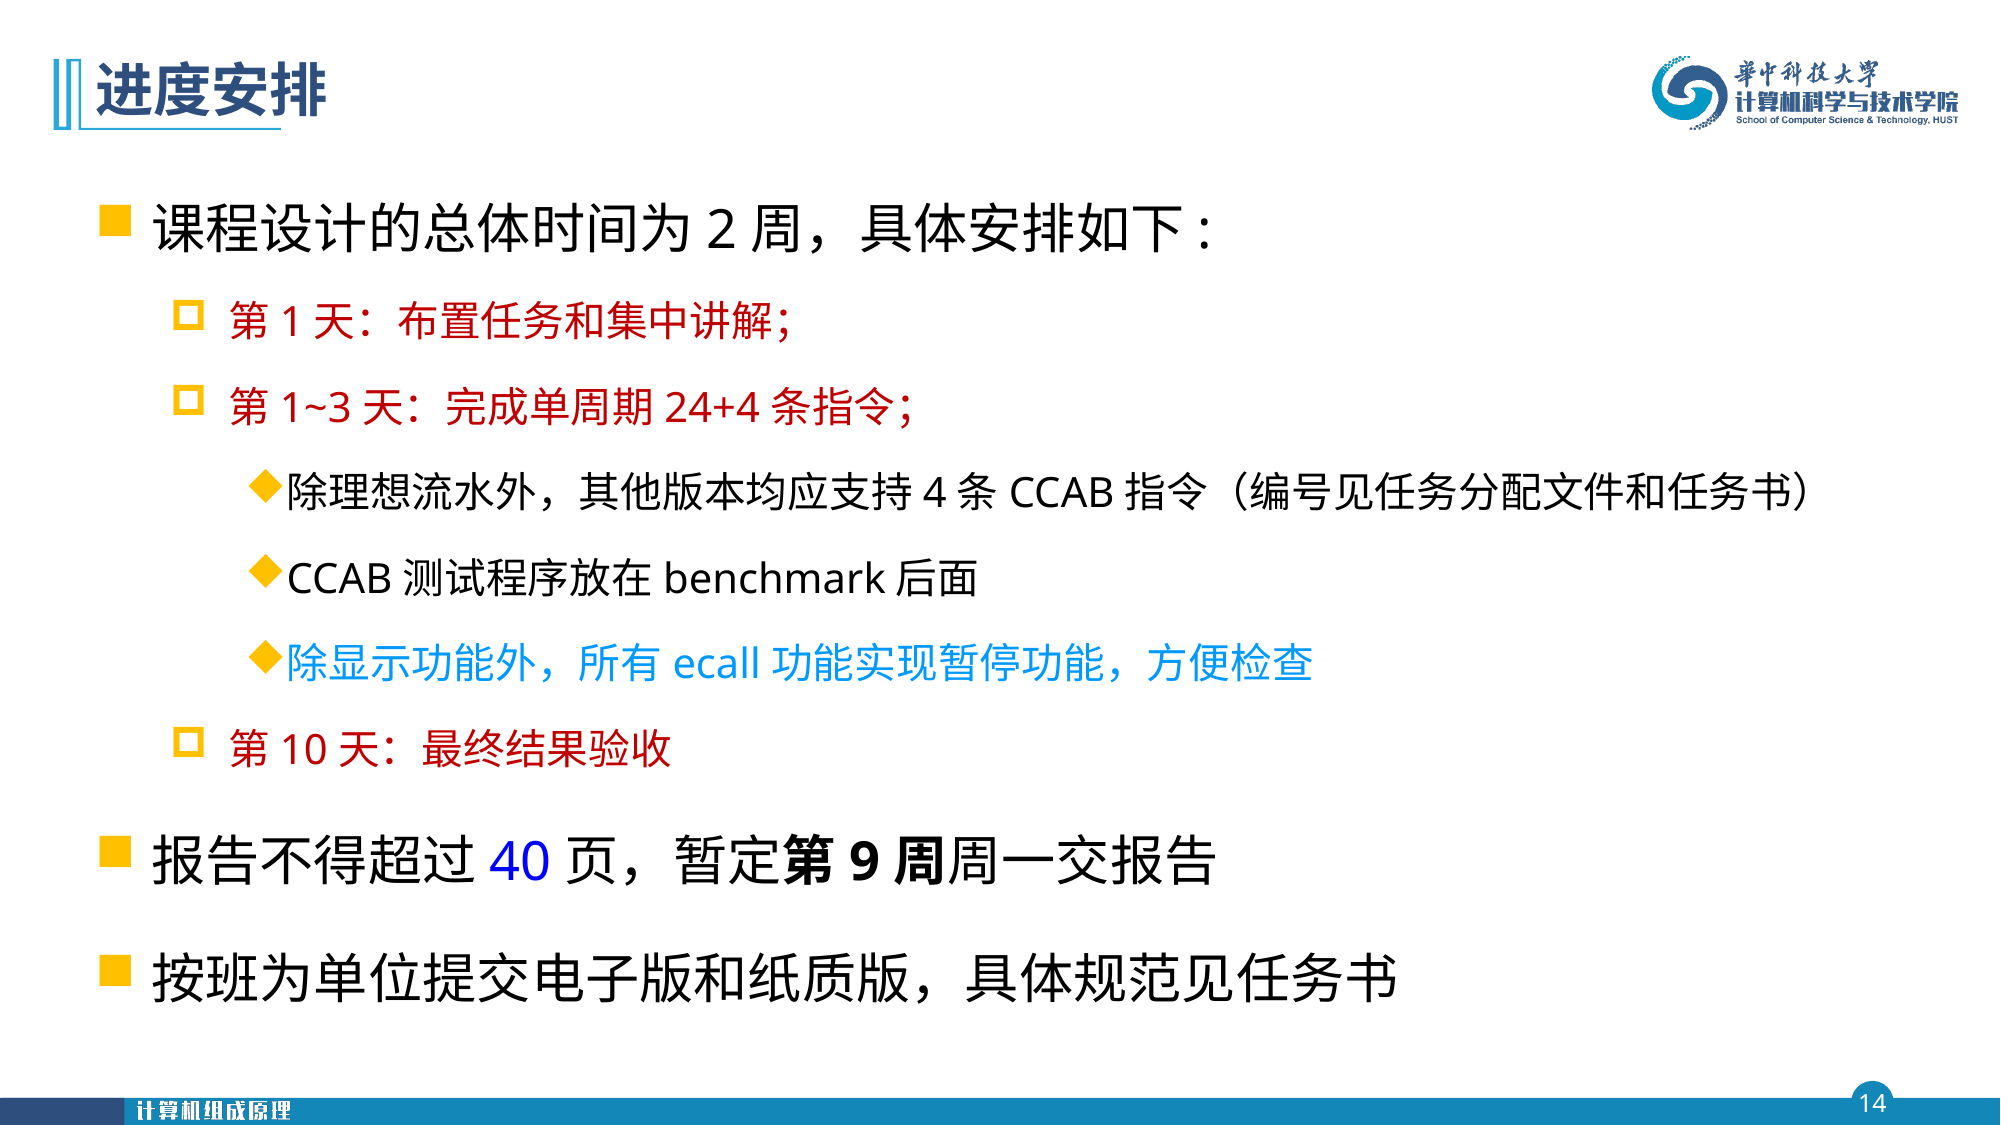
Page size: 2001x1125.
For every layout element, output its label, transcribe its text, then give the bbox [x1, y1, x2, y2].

list 课程设计的总体时间为2周，具体安排如下: 第1天：布置任务和集中讲解； 第1~3天：完成单周期24+4条指令； 除理想流水外，其他版本均应支持4条CCAB指令（编号见任务分配文件和任务书） CCAB测试程序放在benchmark后面 除显示功能外，所有ecall功能实现暂停功能，方便检查 第10天：最终结果验收 报告不得超过40页，暂定第9周周一交报告 按班为单位提交电子版和纸质版，具体规范见任务书 [80, 154, 1917, 1080]
title 进度安排 [80, 42, 1805, 144]
picture [1805, 56, 1958, 130]
